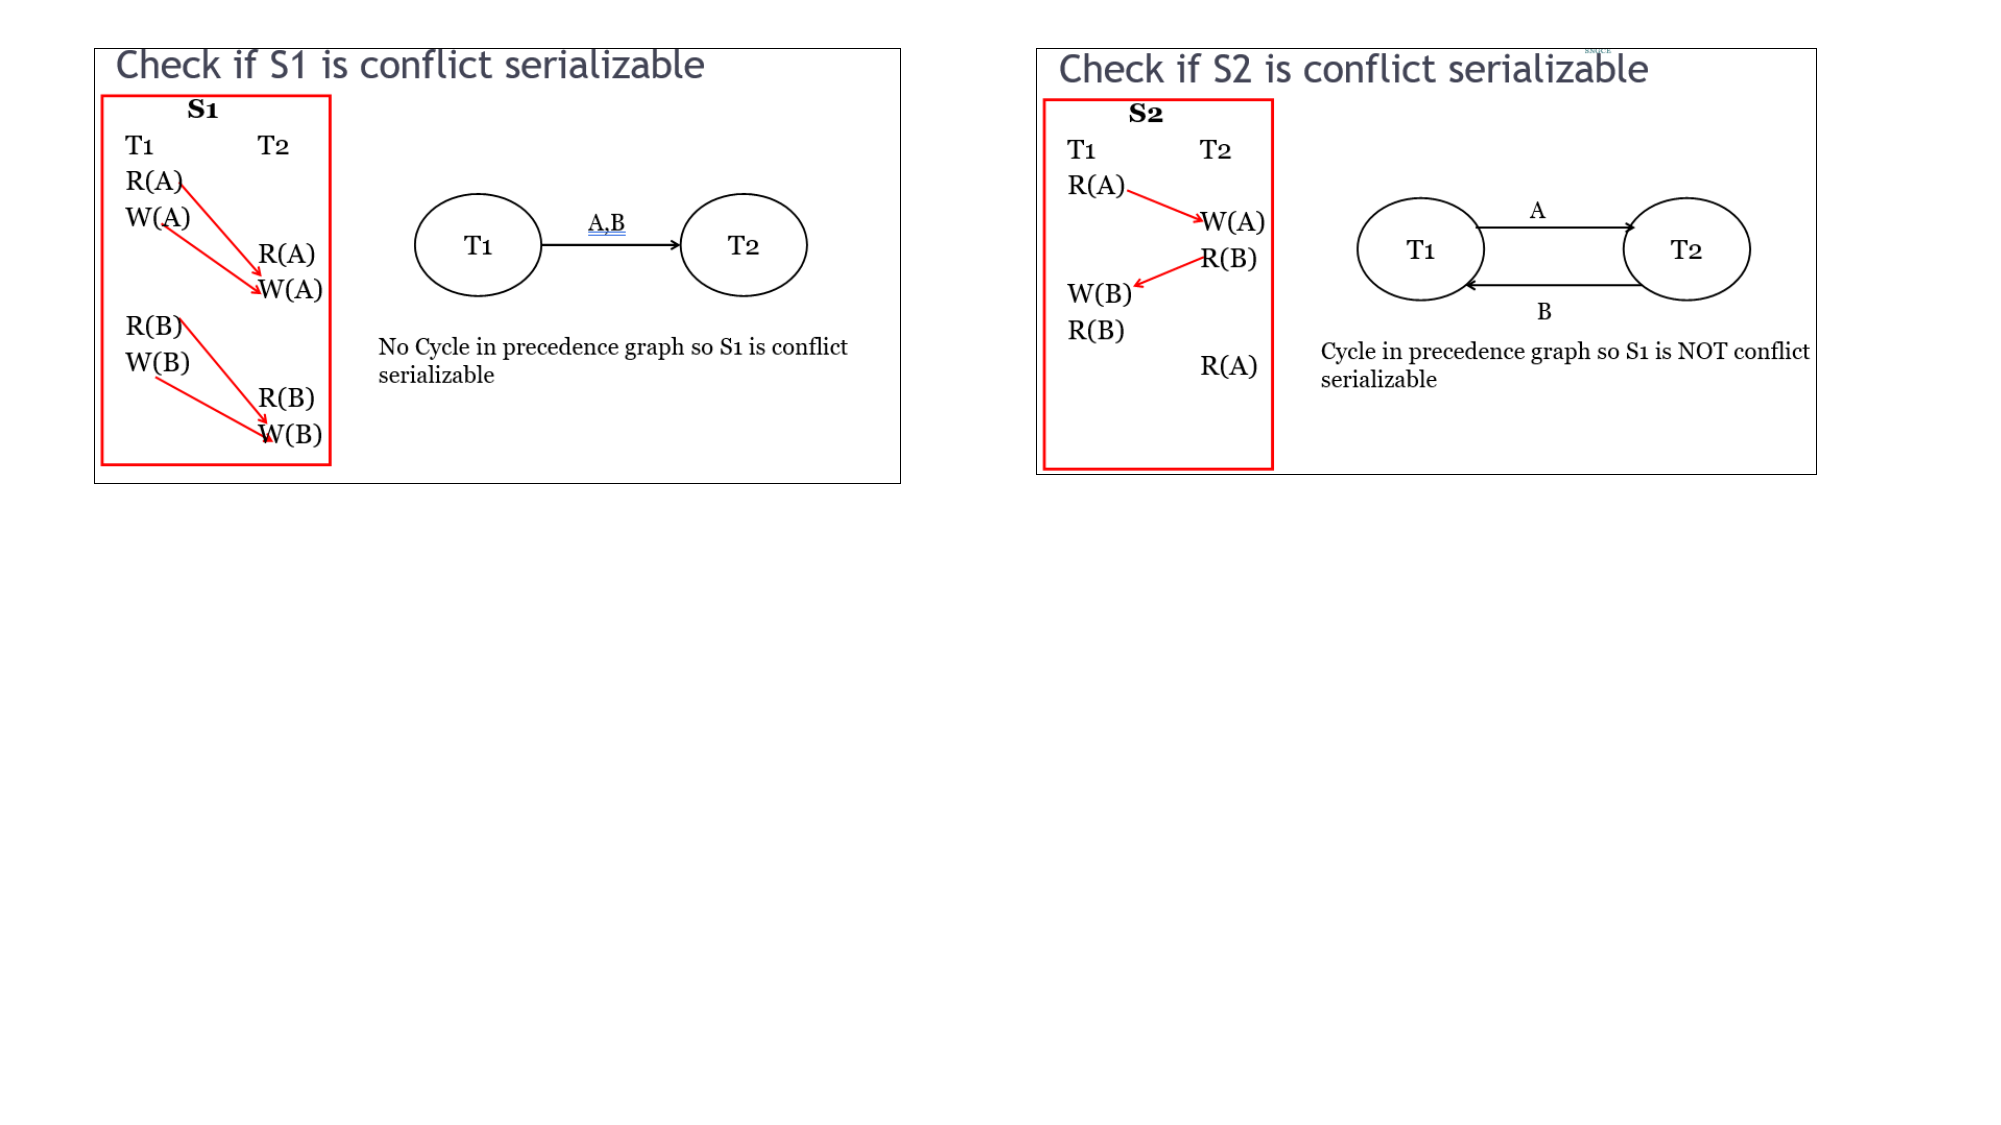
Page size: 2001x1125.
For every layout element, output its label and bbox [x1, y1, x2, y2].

picture [94, 48, 901, 484]
picture [1036, 48, 1817, 475]
